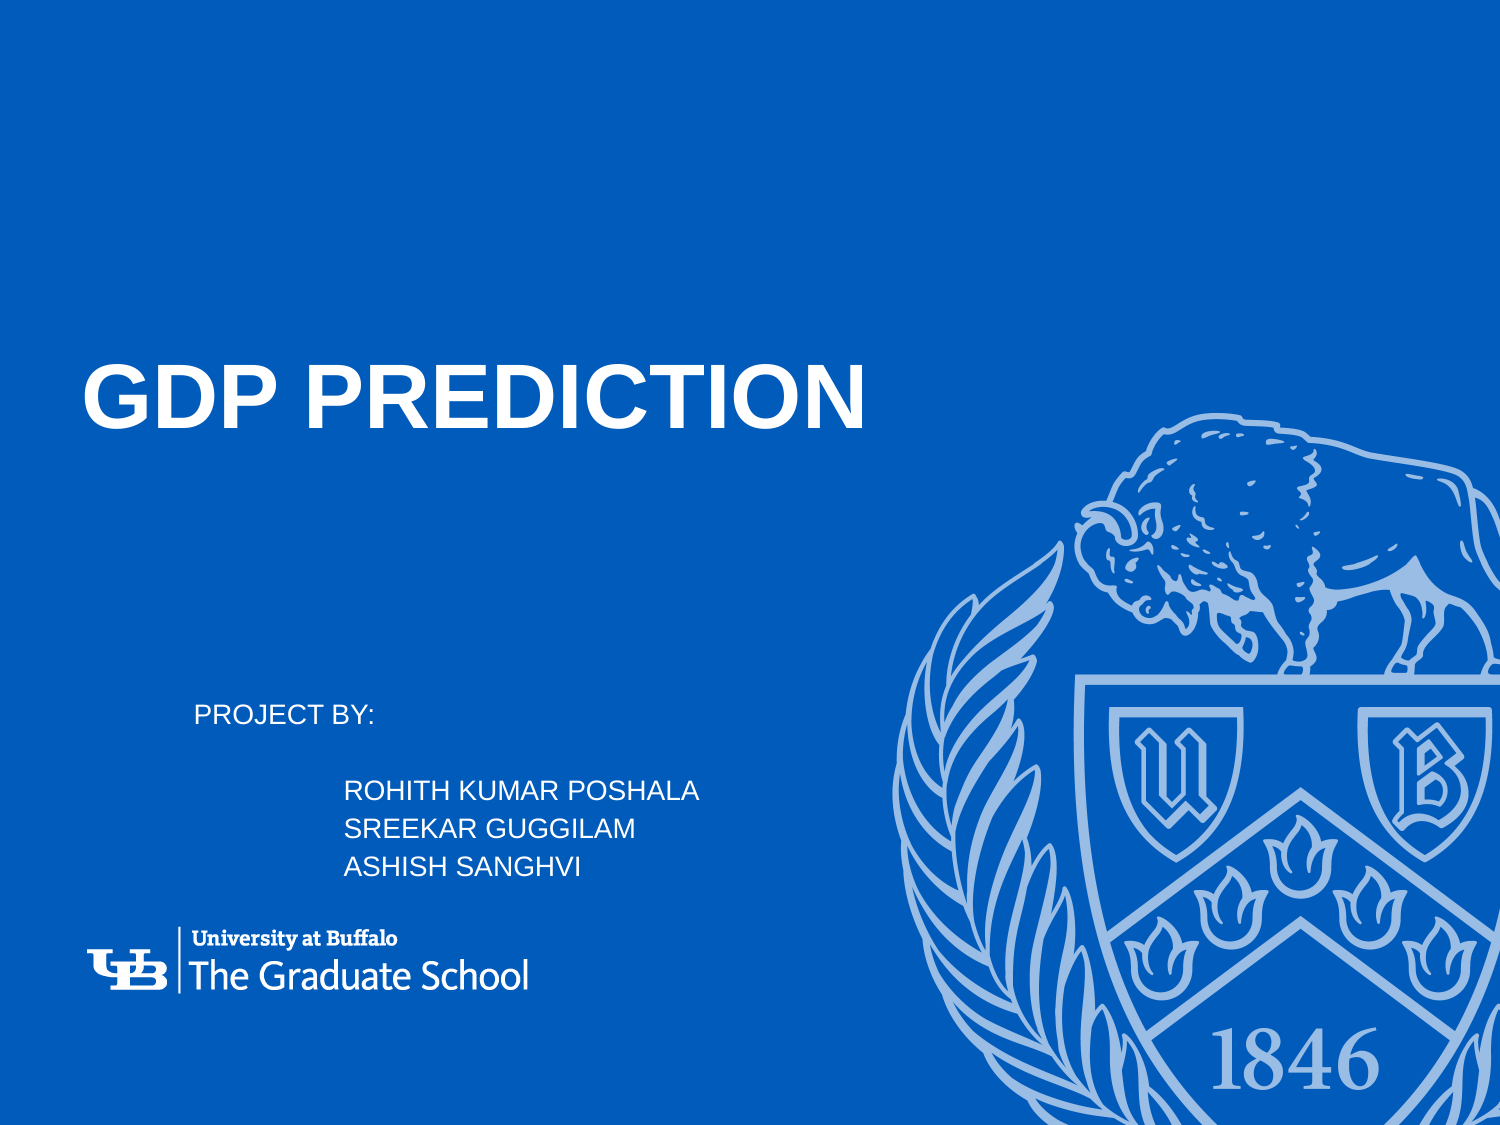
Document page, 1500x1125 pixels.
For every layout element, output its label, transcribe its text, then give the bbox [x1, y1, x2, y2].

title GDP PREDICTION [81, 244, 898, 636]
list PROJECT BY: ROHITH KUMAR POSHALA SREEKAR GUGGILAM ASHISH SANGHVI [81, 651, 898, 922]
picture [0, 0, 1500, 1125]
